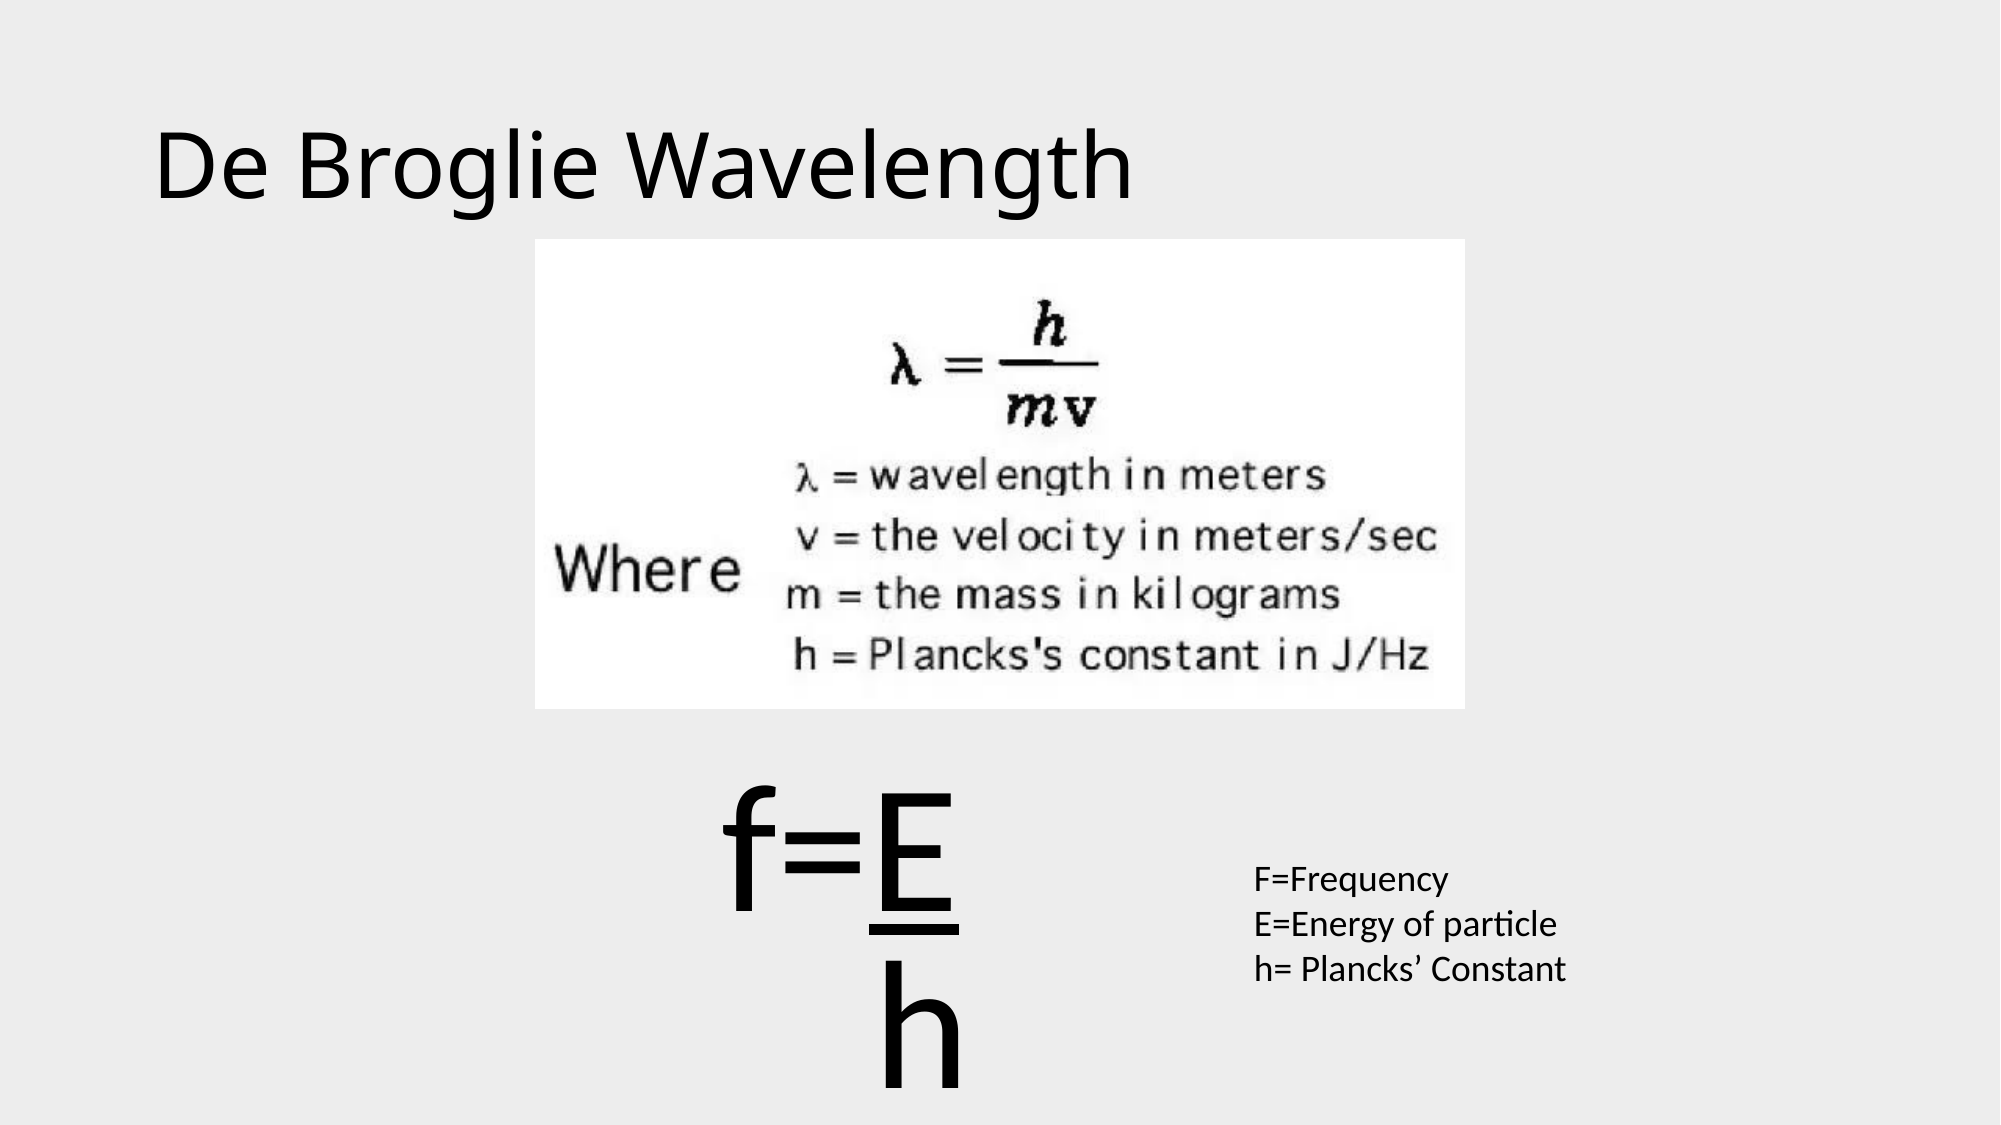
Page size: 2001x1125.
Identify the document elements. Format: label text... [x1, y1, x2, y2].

list f=E [706, 746, 1384, 886]
text_box F=Frequency E=Energy of particle h= Plancks’ Constant [1239, 846, 1637, 997]
text_box h [858, 922, 1142, 1125]
picture [535, 239, 1465, 709]
title De Broglie Wavelength [137, 59, 1863, 278]
